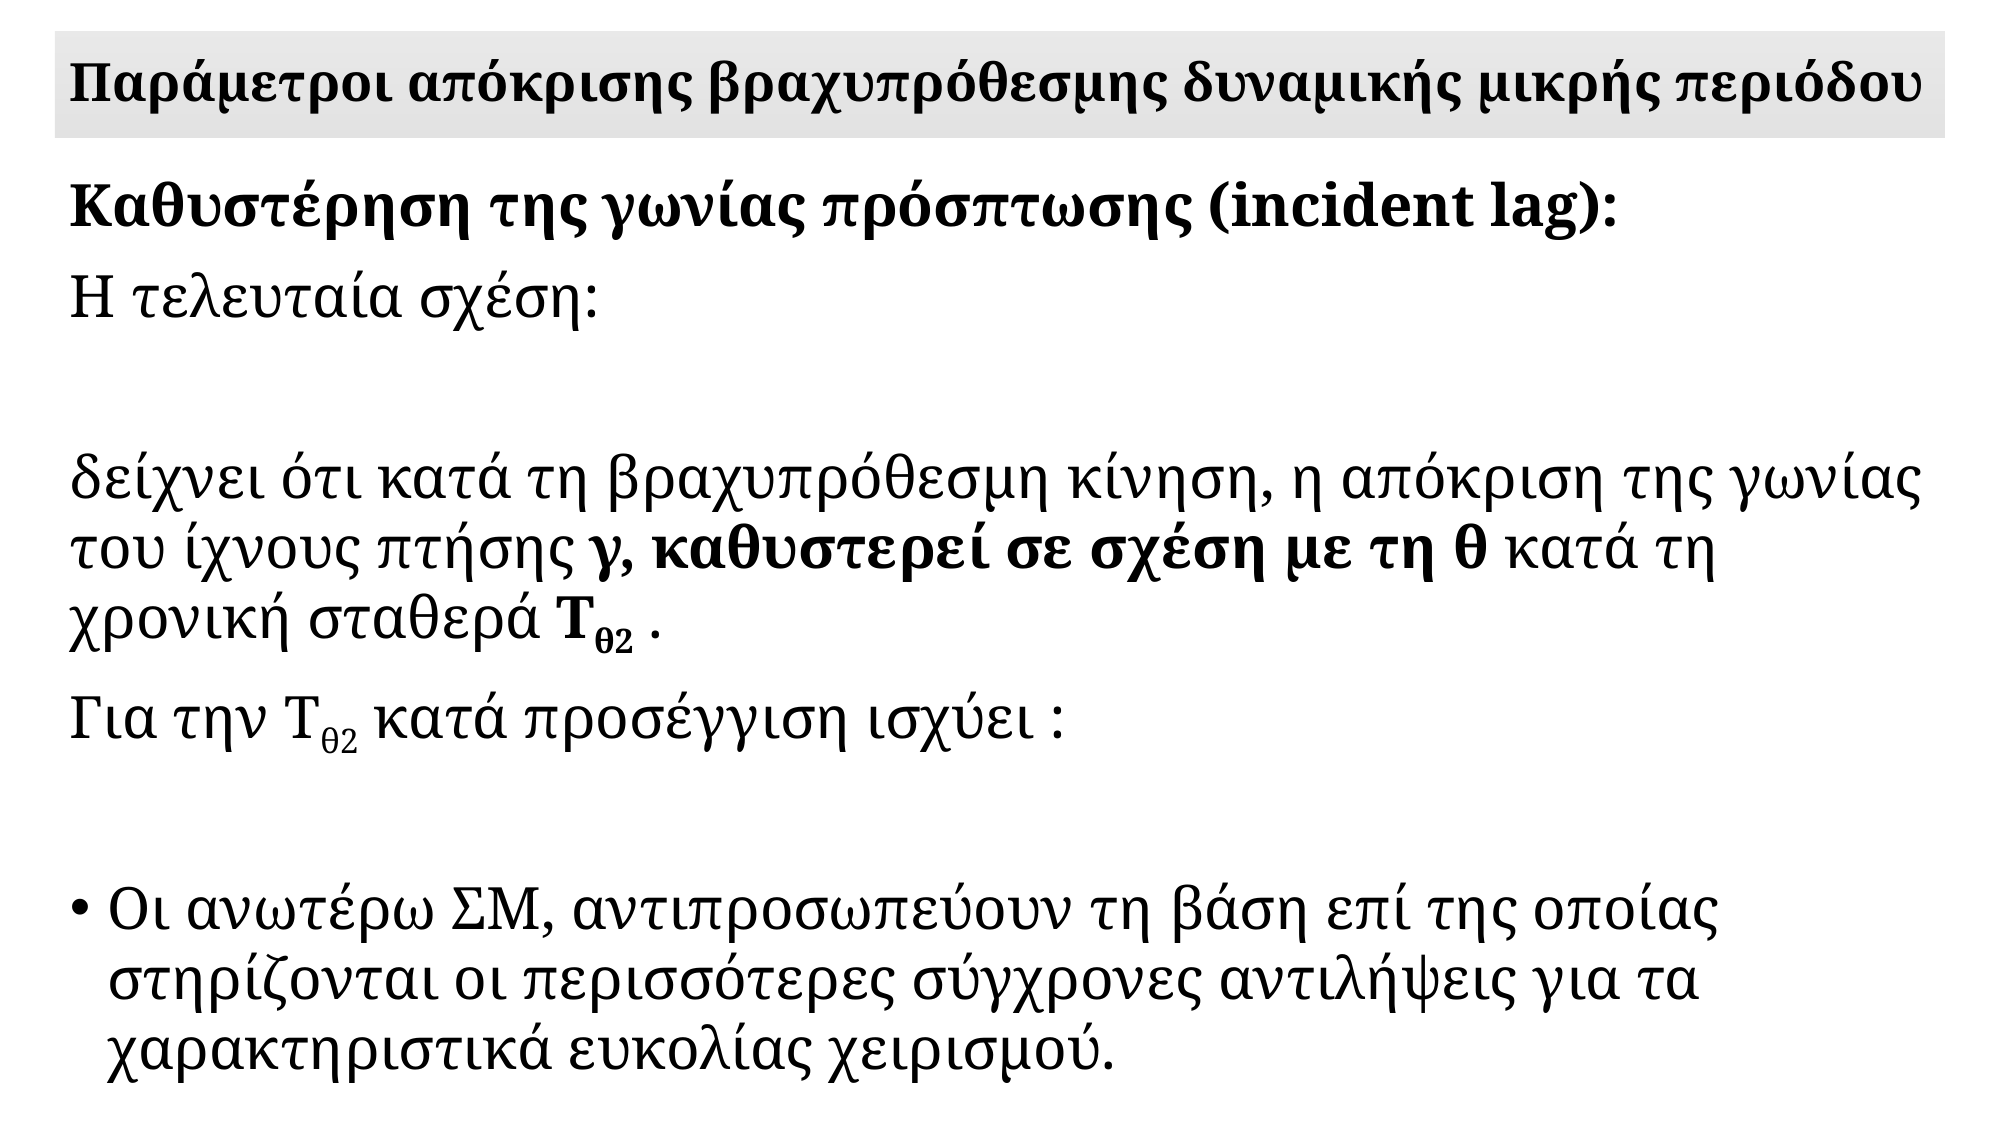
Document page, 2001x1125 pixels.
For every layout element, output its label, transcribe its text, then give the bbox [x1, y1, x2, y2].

title Παράμετροι απόκρισης βραχυπρόθεσμης δυναμικής μικρής περιόδου [54, 31, 1945, 138]
